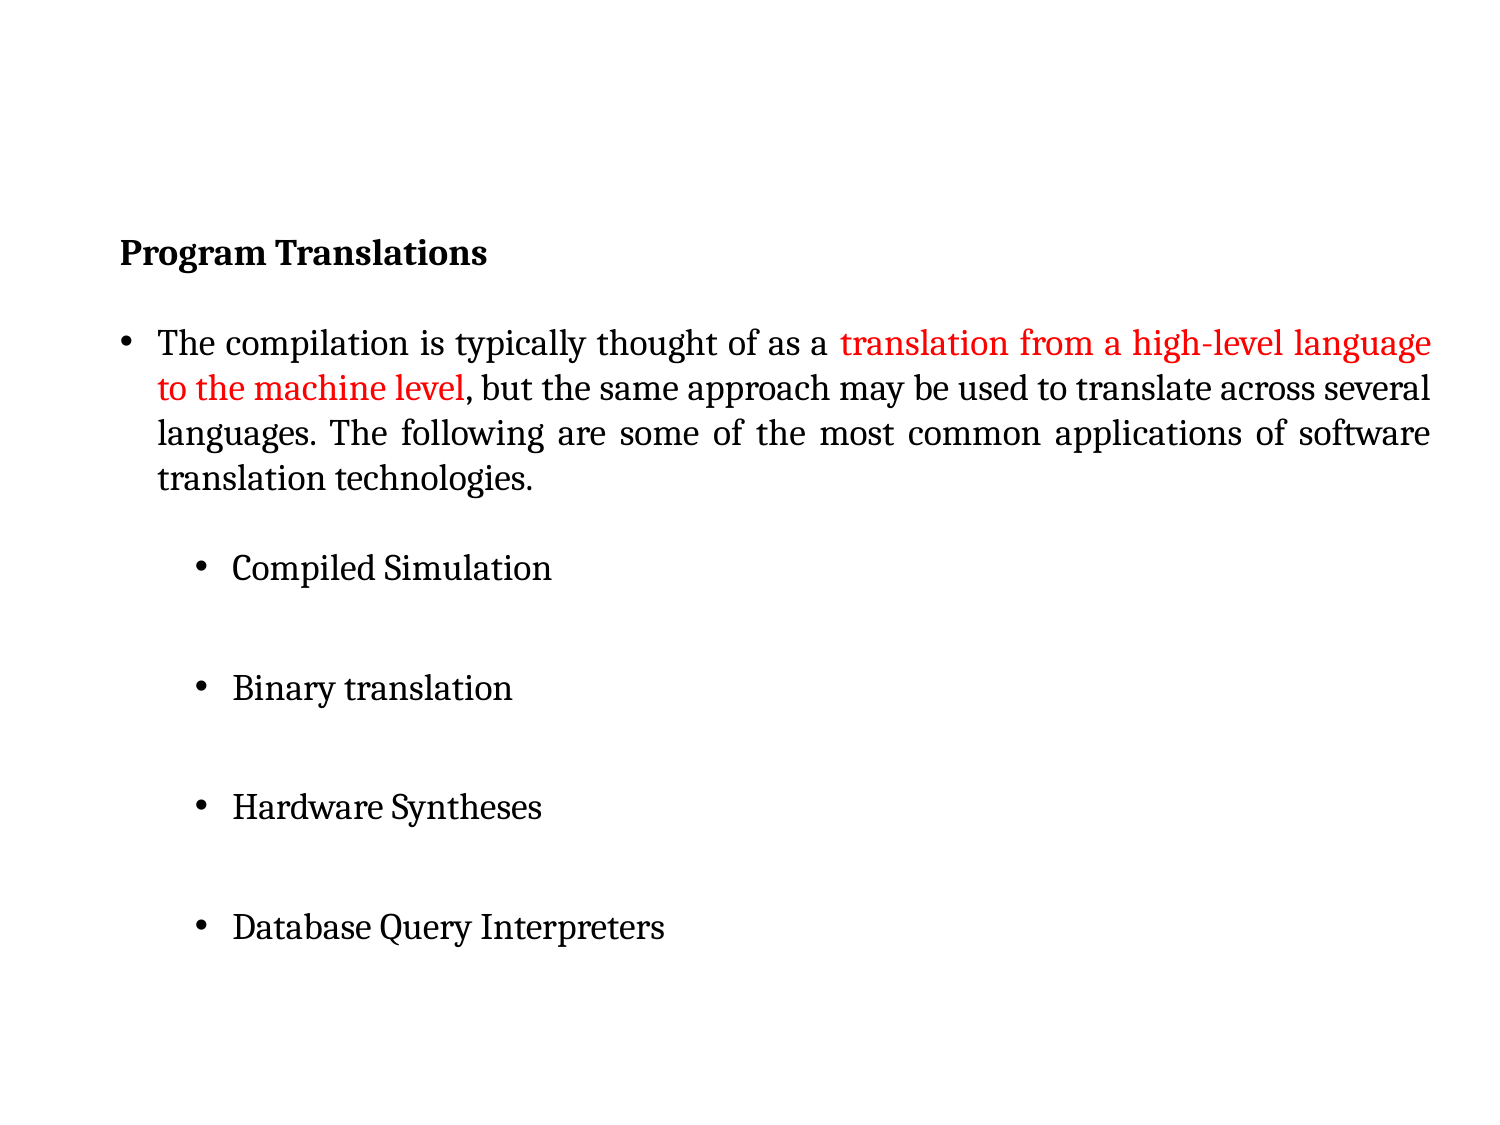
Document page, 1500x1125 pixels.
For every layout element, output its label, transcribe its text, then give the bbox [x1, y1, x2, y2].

list Program Translations The compilation is typically thought of as a translation from a high-level language to the machine level, but the same approach may be used to translate across several languages. The following are some of the most common applications of software translation technologies. Compiled Simulation Binary translation Hardware Syntheses Database Query Interpreters [82, 228, 1433, 881]
